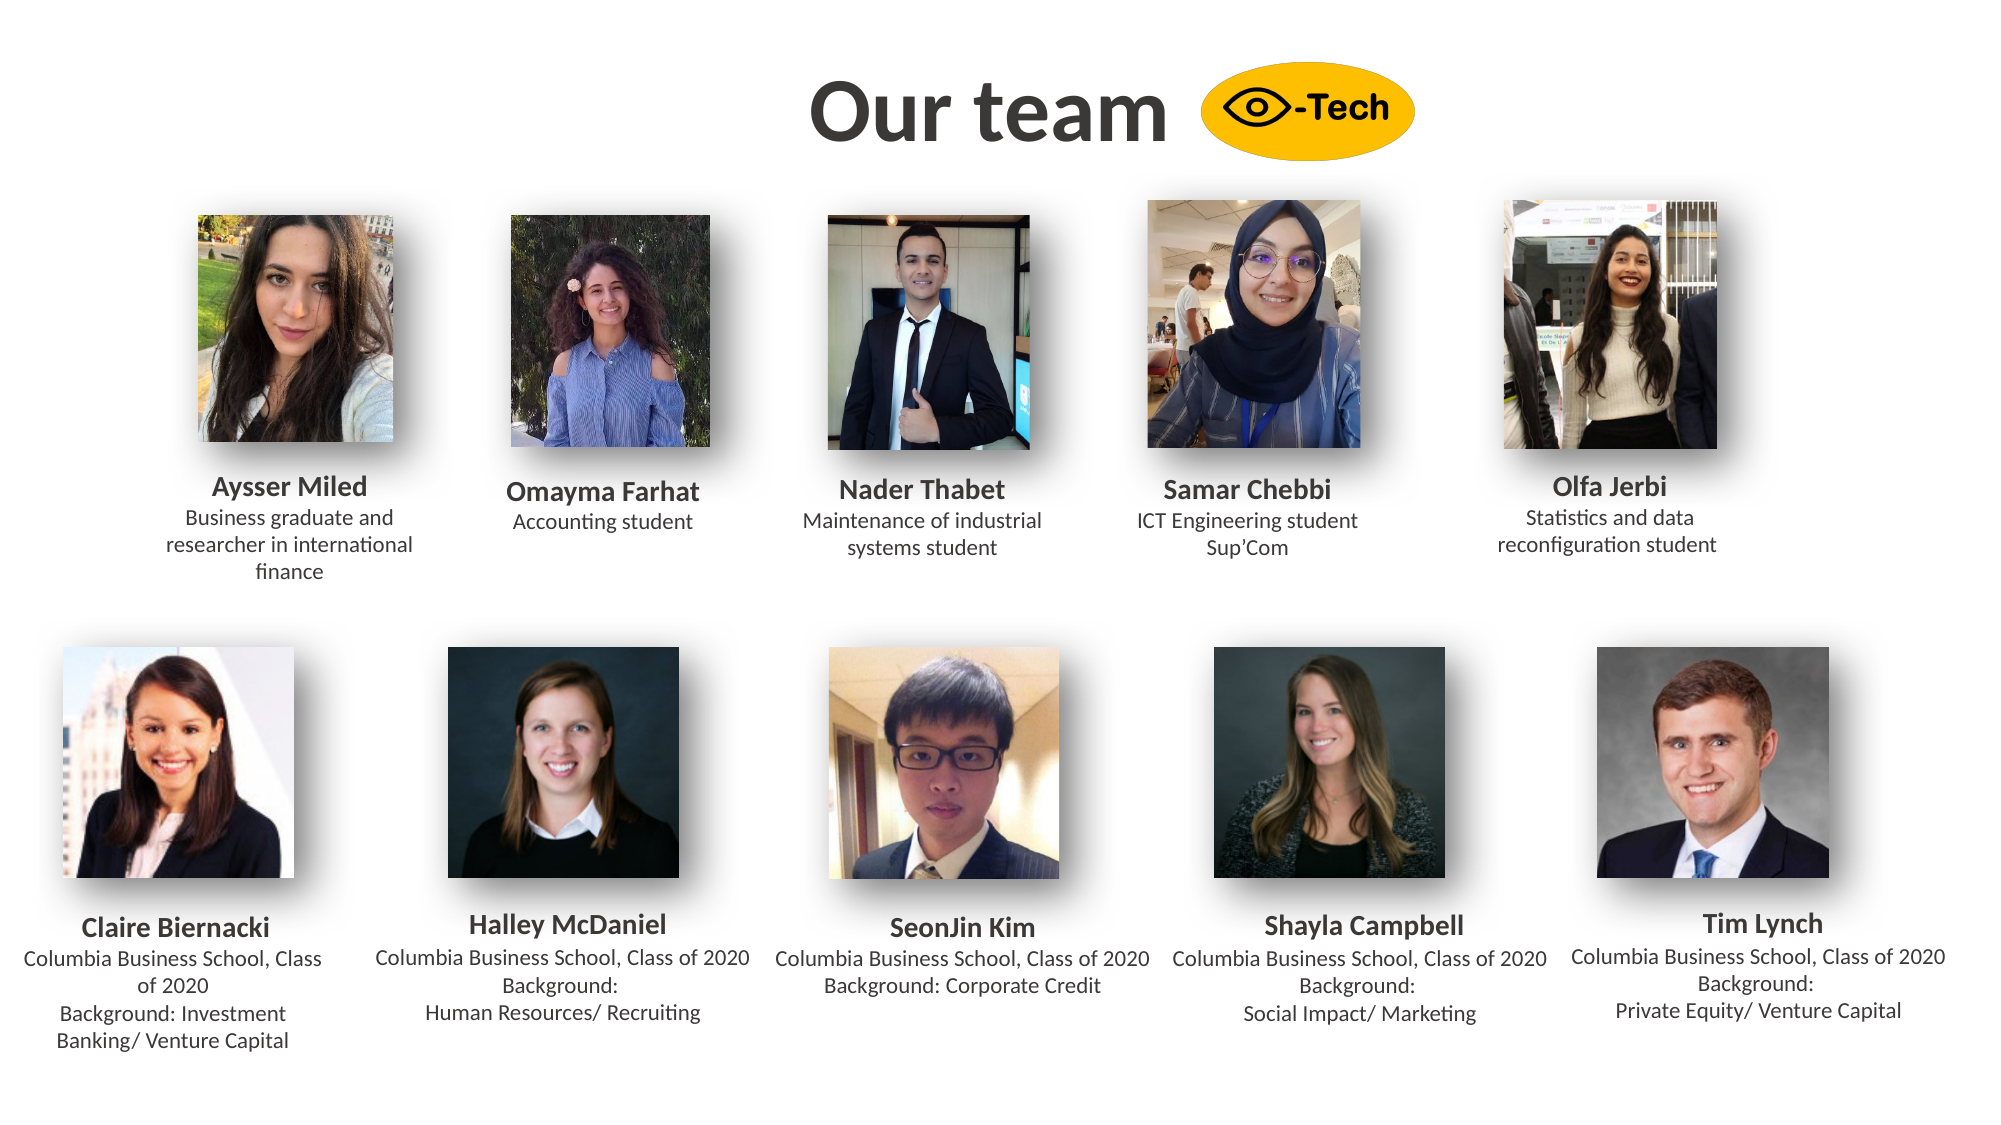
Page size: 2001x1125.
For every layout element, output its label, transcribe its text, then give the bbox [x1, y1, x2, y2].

text_box Samar Chebbi ICT Engineering student Sup’Com [1112, 462, 1384, 568]
text_box Halley McDaniel Columbia Business School, Class of 2020 Background: Human Resources/ Recruiting [360, 885, 766, 1078]
text_box Aysser Miled Business graduate and researcher in international finance [146, 459, 434, 592]
picture [63, 647, 294, 878]
picture [827, 215, 1030, 450]
picture [1214, 647, 1445, 878]
text_box Olfa Jerbi Statistics and data reconfiguration student [1461, 460, 1759, 565]
text_box Claire Biernacki Columbia Business School, Class of 2020 Background: Investment Banking/ Venture Capital [8, 901, 338, 1106]
text_box SeonJin Kim Columbia Business School, Class of 2020 Background: Corporate Credit [760, 901, 1157, 1051]
picture [1147, 200, 1361, 448]
text_box Omayma Farhat Accounting student [447, 464, 759, 542]
picture [511, 215, 710, 447]
picture [1503, 200, 1717, 449]
picture [198, 215, 394, 442]
text_box Nader Thabet Maintenance of industrial systems student [787, 462, 1058, 568]
text_box Shayla Campbell Columbia Business School, Class of 2020 Background: Social Impact/ Marketing [1157, 890, 1556, 1061]
picture [1201, 62, 1431, 161]
text_box Tim Lynch Columbia Business School, Class of 2020 Background: Private Equity/ Venture Capital [1556, 888, 1962, 1076]
text_box Our team [753, 41, 1218, 167]
picture [1597, 647, 1829, 878]
picture [828, 647, 1060, 879]
picture [448, 647, 679, 878]
